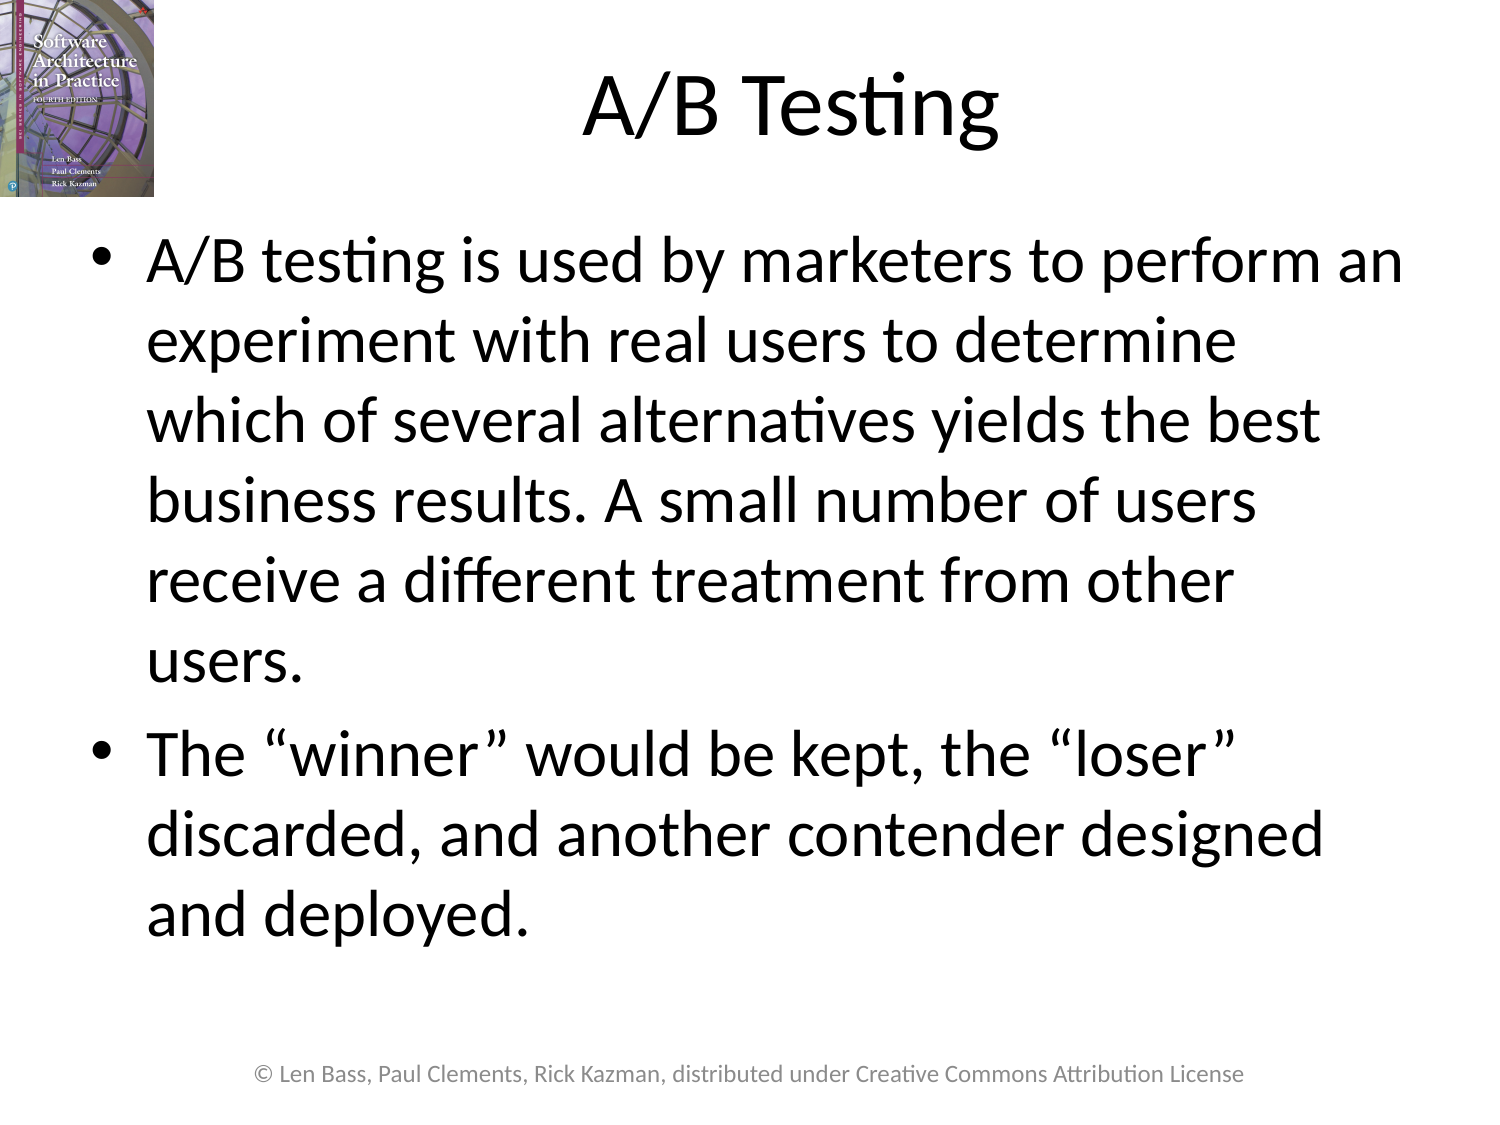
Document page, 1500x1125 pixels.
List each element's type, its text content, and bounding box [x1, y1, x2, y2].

footer © Len Bass, Paul Clements, Rick Kazman, distributed under Creative Commons Attribution License [230, 1042, 1270, 1103]
picture [0, 0, 154, 197]
title A/B Testing [159, 45, 1425, 173]
list A/B testing is used by marketers to perform an experiment with real users to determine which of several alternatives yields the best business results. A small number of users receive a different treatment from other users. The “winner” would be kept, the “loser” discarded, and another contender designed and deployed. [75, 208, 1425, 1005]
